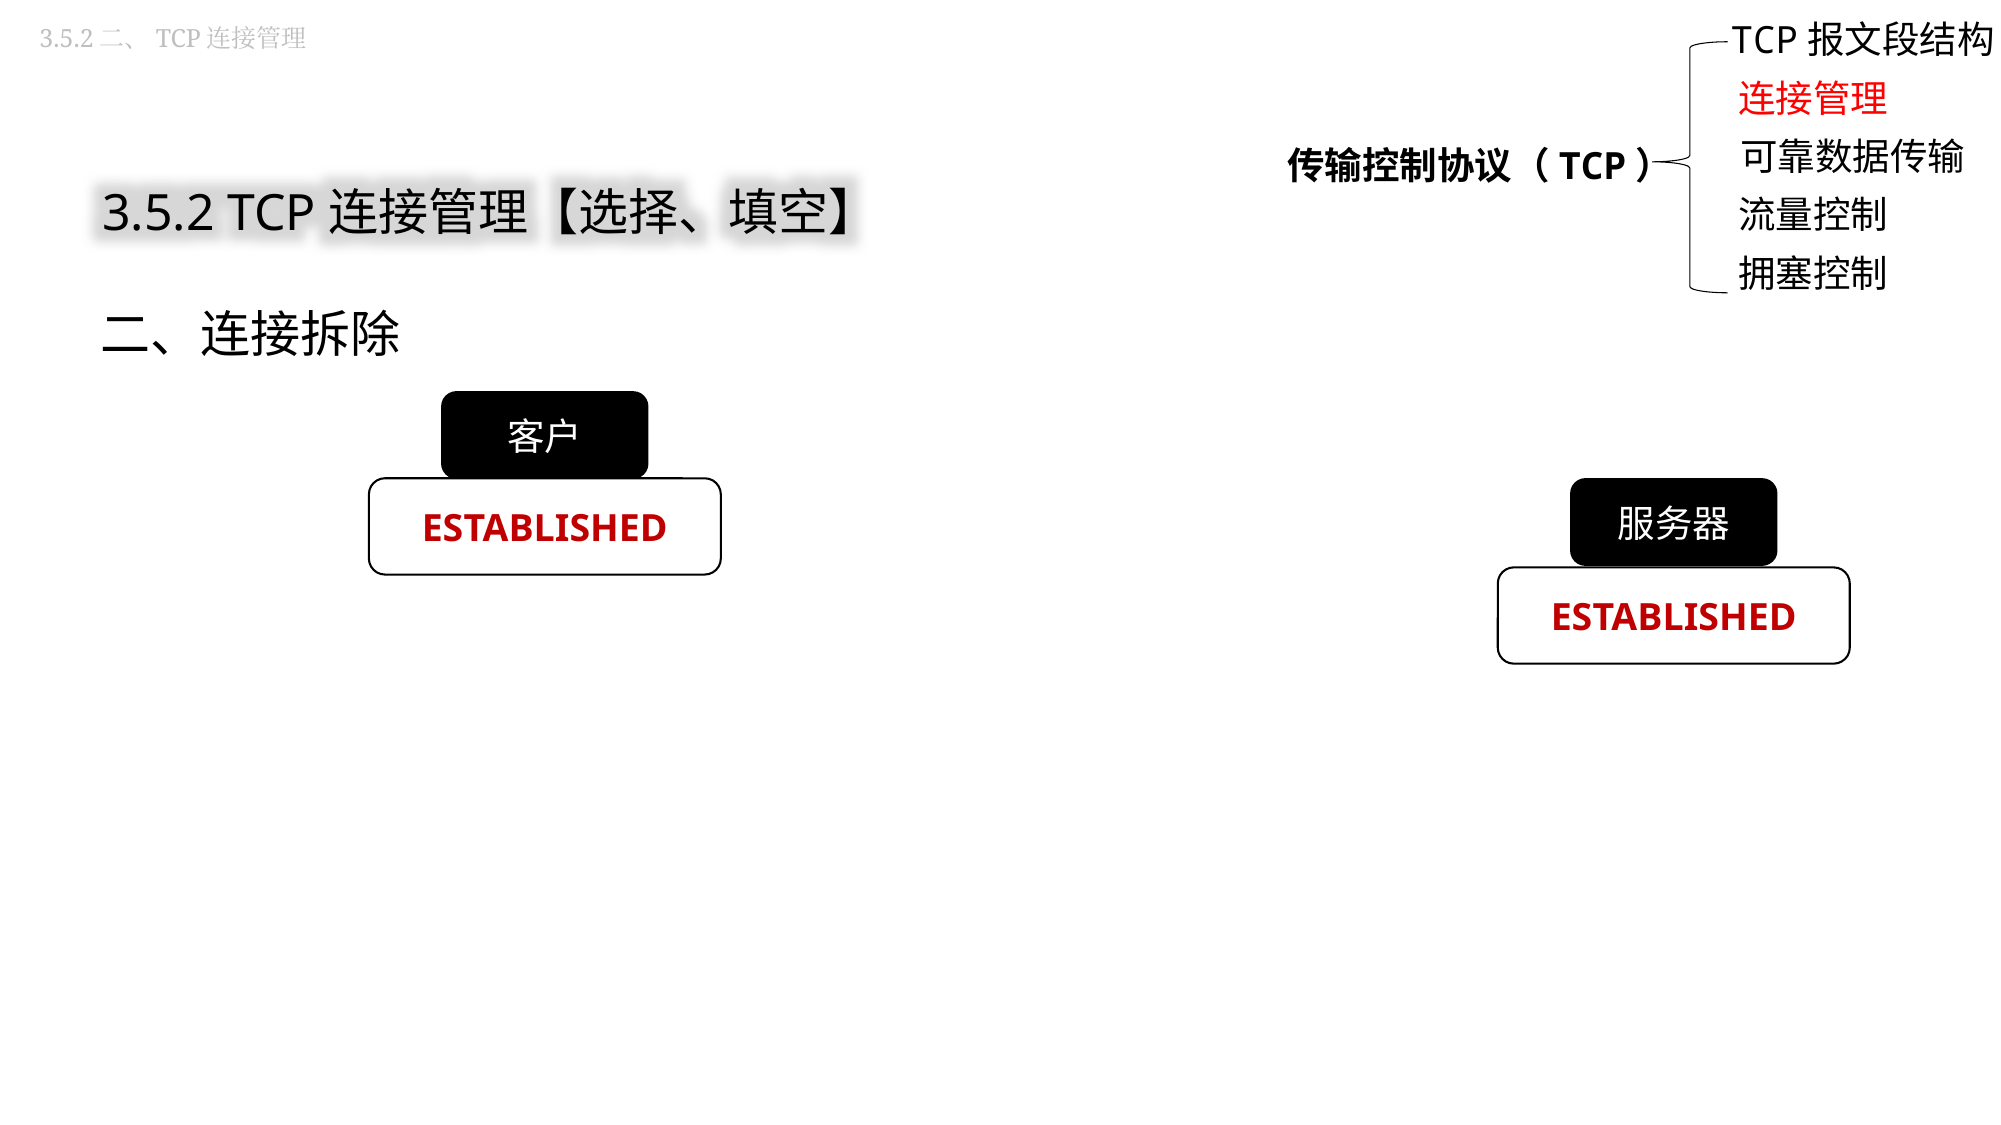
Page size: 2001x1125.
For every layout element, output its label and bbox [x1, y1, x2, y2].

text_box [1496, 478, 1851, 665]
text_box [83, 116, 920, 274]
text_box [85, 294, 416, 370]
text_box [367, 391, 722, 576]
text_box [1274, 20, 2000, 306]
text_box [24, 14, 322, 60]
